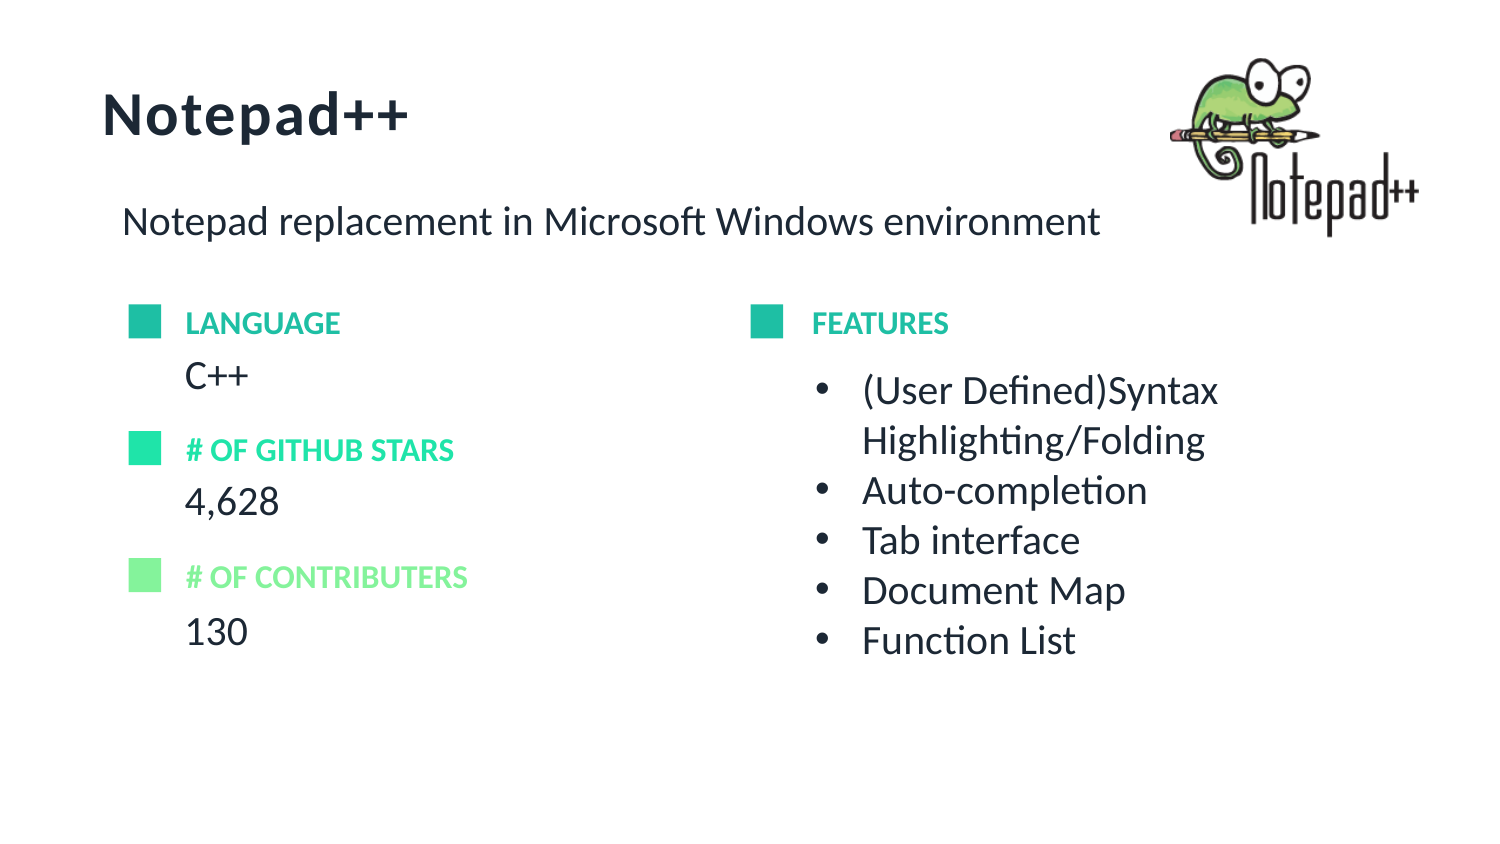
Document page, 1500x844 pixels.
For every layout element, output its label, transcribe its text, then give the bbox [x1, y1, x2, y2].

picture [1169, 58, 1419, 238]
text_box C++ [169, 340, 264, 406]
text_box [128, 557, 162, 593]
text_box [749, 303, 784, 339]
text_box [128, 303, 162, 339]
text_box [128, 430, 162, 466]
text_box FEATURES [797, 293, 965, 349]
text_box (User Defined)Syntax Highlighting/Folding Auto-completion Tab interface Document Map Function List [800, 355, 1399, 671]
text_box 130 [169, 596, 264, 662]
text_box # OF CONTRIBUTERS [171, 547, 484, 603]
text_box Notepad replacement in Microsoft Windows environment [107, 186, 1117, 251]
text_box 4,628 [169, 466, 296, 532]
text_box Notepad++ [102, 72, 1169, 148]
text_box # OF GITHUB STARS [171, 420, 470, 476]
text_box LANGUAGE [170, 293, 356, 349]
